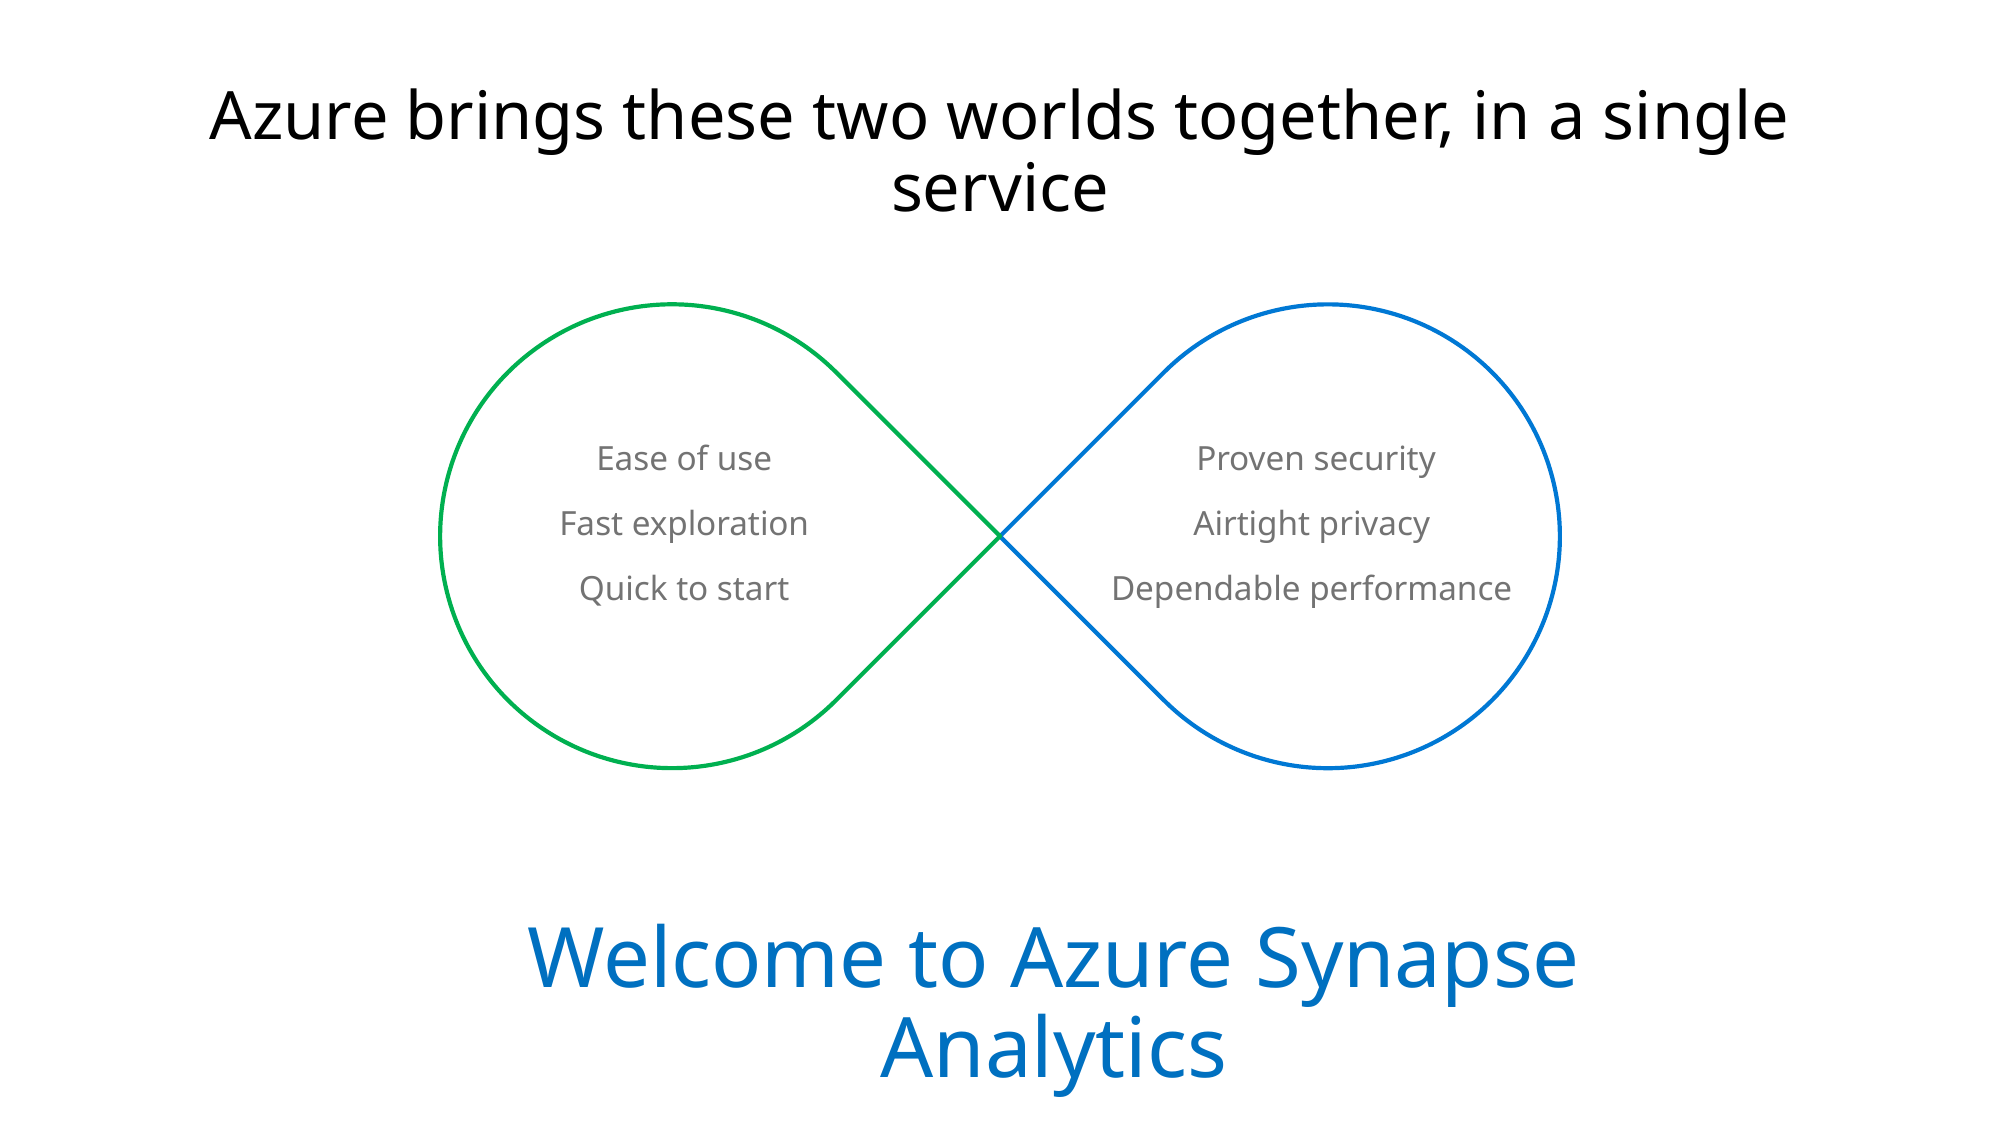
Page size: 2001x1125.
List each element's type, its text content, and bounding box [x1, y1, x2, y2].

text_box [599, 540, 1000, 795]
text_box [999, 262, 1454, 534]
text_box [950, 485, 1001, 588]
text_box [1107, 645, 1534, 769]
text_box [1000, 461, 1074, 612]
text_box [999, 539, 1401, 795]
text_box Azure brings these two worlds together, in a single service [96, 74, 1904, 246]
text_box [1136, 303, 1516, 399]
text_box [484, 303, 864, 399]
text_box Welcome to Azure Synapse Analytics [353, 915, 1755, 1038]
text_box Ease of use Fast exploration Quick to start [418, 399, 950, 645]
text_box [466, 645, 893, 769]
text_box [546, 262, 1000, 533]
text_box Proven security Airtight privacy Dependable performance [1074, 399, 1558, 645]
